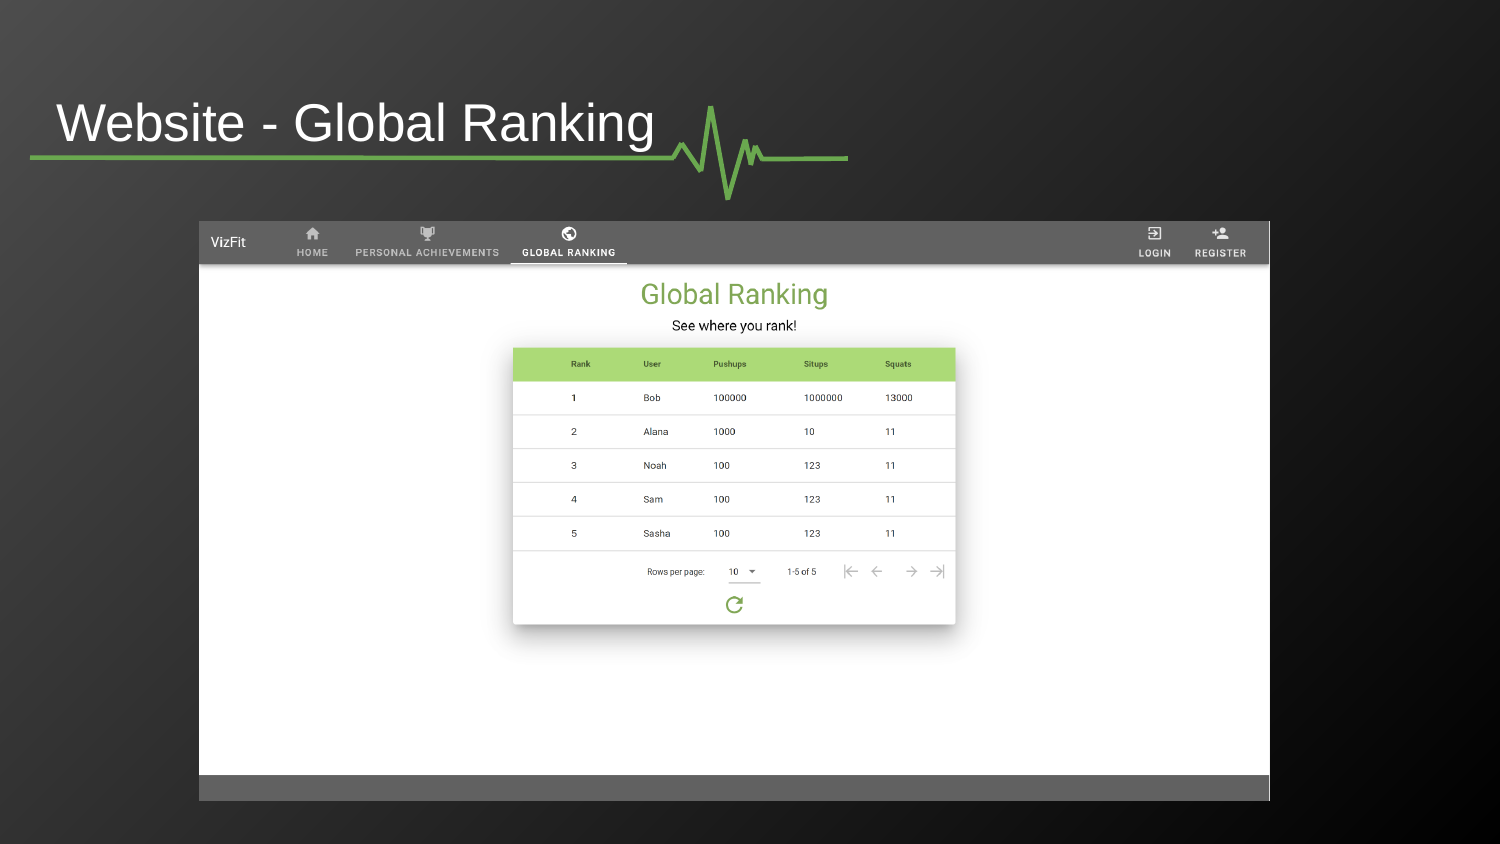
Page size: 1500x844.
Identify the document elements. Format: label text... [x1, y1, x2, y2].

picture [199, 221, 1270, 801]
title Website - Global Ranking [41, 72, 1439, 167]
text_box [29, 105, 849, 201]
